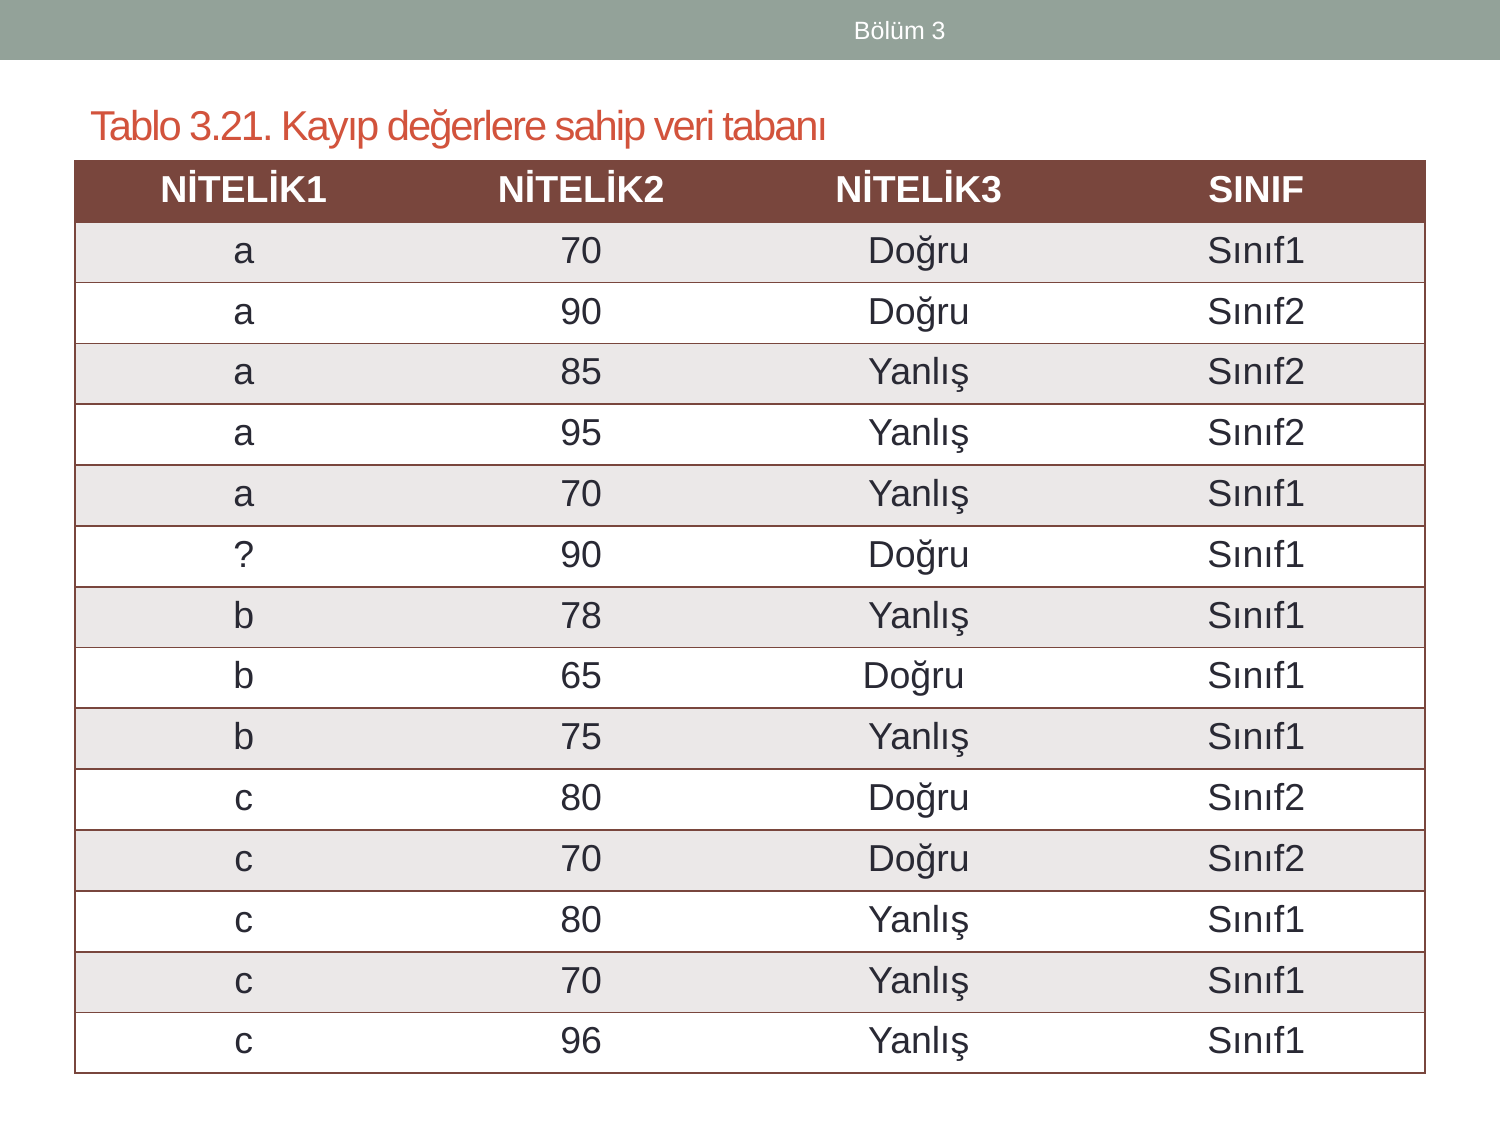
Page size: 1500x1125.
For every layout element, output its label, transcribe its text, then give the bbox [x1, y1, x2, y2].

table_cell Doğru [750, 831, 1088, 890]
table_cell b [76, 588, 413, 647]
table_cell c [76, 1013, 413, 1072]
table_cell b [76, 648, 413, 707]
table_cell Yanlış [750, 588, 1088, 647]
table_cell Sınıf1 [1088, 466, 1424, 525]
table_cell Sınıf1 [1088, 223, 1424, 282]
table_cell 85 [413, 344, 750, 403]
title Tablo 3.21. Kayıp değerlere sahip veri tabanı [75, 87, 1425, 160]
table_header NİTELİK3 [750, 162, 1088, 221]
table_cell Sınıf1 [1088, 1013, 1424, 1072]
table_cell 90 [413, 527, 750, 586]
table_cell a [76, 466, 413, 525]
table_cell c [76, 953, 413, 1012]
table_header NİTELİK1 [76, 162, 413, 221]
table_cell Doğru [750, 770, 1088, 829]
table_cell Doğru [750, 223, 1088, 282]
table_cell b [76, 709, 413, 768]
table_cell ? [76, 527, 413, 586]
table_cell a [76, 223, 413, 282]
table_cell Sınıf1 [1088, 709, 1424, 768]
table_cell 90 [413, 283, 750, 343]
table_cell 95 [413, 405, 750, 464]
table_cell 70 [413, 466, 750, 525]
table_cell 70 [413, 223, 750, 282]
table_cell 75 [413, 709, 750, 768]
table_cell Yanlış [750, 709, 1088, 768]
table_cell Doğru [750, 648, 1088, 707]
table_cell a [76, 283, 413, 343]
table_cell 65 [413, 648, 750, 707]
table_cell c [76, 831, 413, 890]
table_cell a [76, 344, 413, 403]
table_cell Sınıf1 [1088, 953, 1424, 1012]
table_cell a [76, 405, 413, 464]
table_header SINIF [1088, 162, 1424, 221]
table_cell Sınıf2 [1088, 405, 1424, 464]
table_cell 96 [413, 1013, 750, 1072]
table_cell Sınıf2 [1088, 770, 1424, 829]
table_cell 78 [413, 588, 750, 647]
table_cell Yanlış [750, 892, 1088, 951]
table_cell Sınıf1 [1088, 527, 1424, 586]
table_cell 80 [413, 892, 750, 951]
table_cell Yanlış [750, 466, 1088, 525]
table_cell c [76, 770, 413, 829]
table_cell c [76, 892, 413, 951]
table_cell Sınıf1 [1088, 588, 1424, 647]
table_cell Sınıf2 [1088, 283, 1424, 343]
table_cell Sınıf2 [1088, 344, 1424, 403]
table_cell 80 [413, 770, 750, 829]
table_cell Doğru [750, 283, 1088, 343]
table_cell Sınıf1 [1088, 648, 1424, 707]
table_cell Yanlış [750, 405, 1088, 464]
table_cell 70 [413, 953, 750, 1012]
table_cell Sınıf2 [1088, 831, 1424, 890]
table_cell 70 [413, 831, 750, 890]
table_header NİTELİK2 [413, 162, 750, 221]
table_cell Yanlış [750, 953, 1088, 1012]
table_cell Yanlış [750, 1013, 1088, 1072]
table_cell Doğru [750, 527, 1088, 586]
table_cell Sınıf1 [1088, 892, 1424, 951]
table_cell Yanlış [750, 344, 1088, 403]
footer Bölüm 3 [562, 3, 1238, 57]
